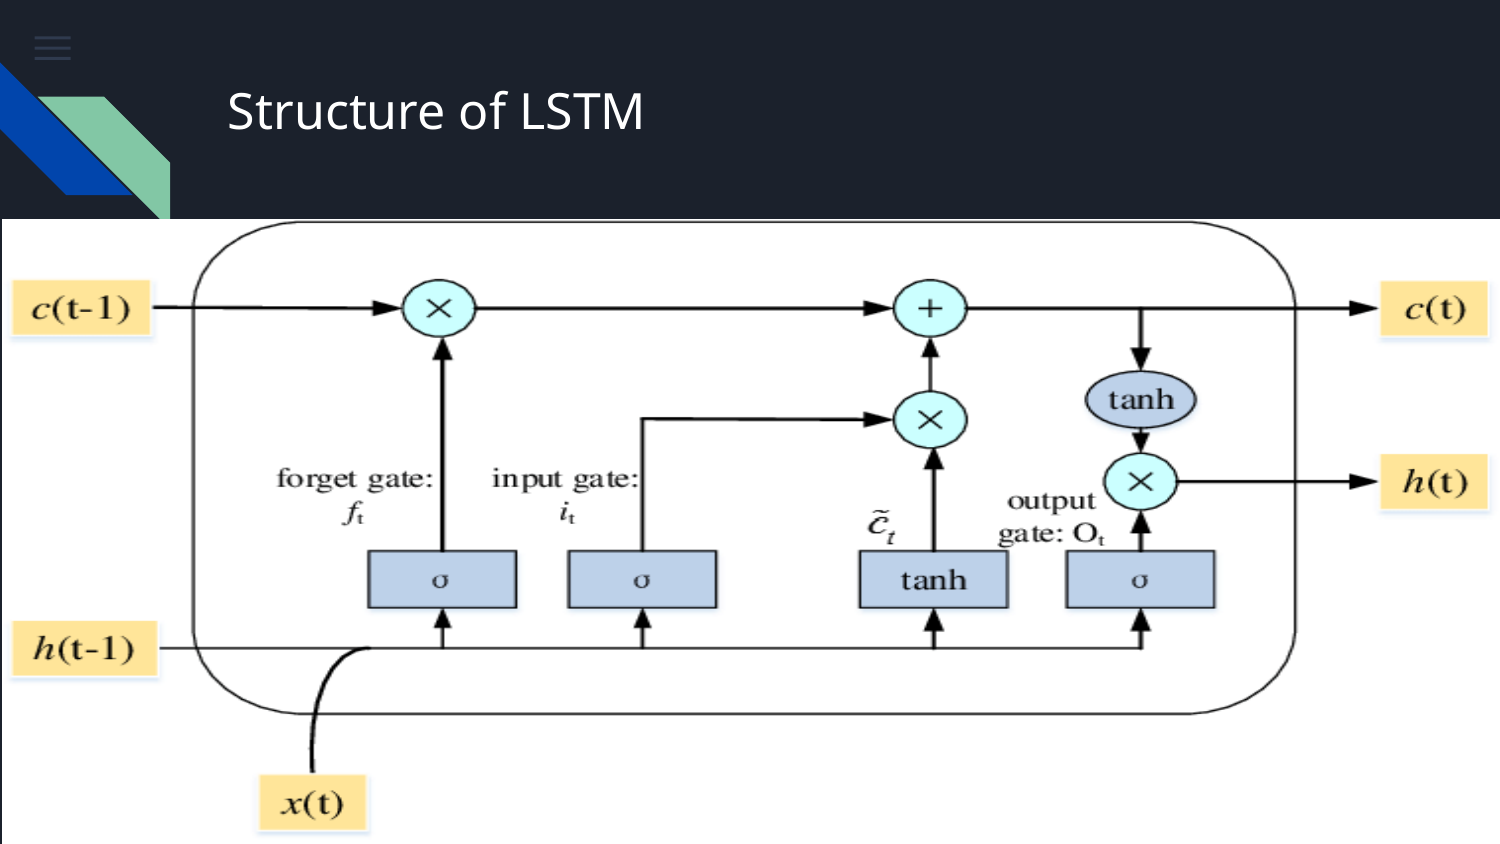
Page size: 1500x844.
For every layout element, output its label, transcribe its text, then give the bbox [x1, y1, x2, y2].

picture [2, 219, 1500, 844]
title Structure of LSTM [212, 64, 836, 157]
